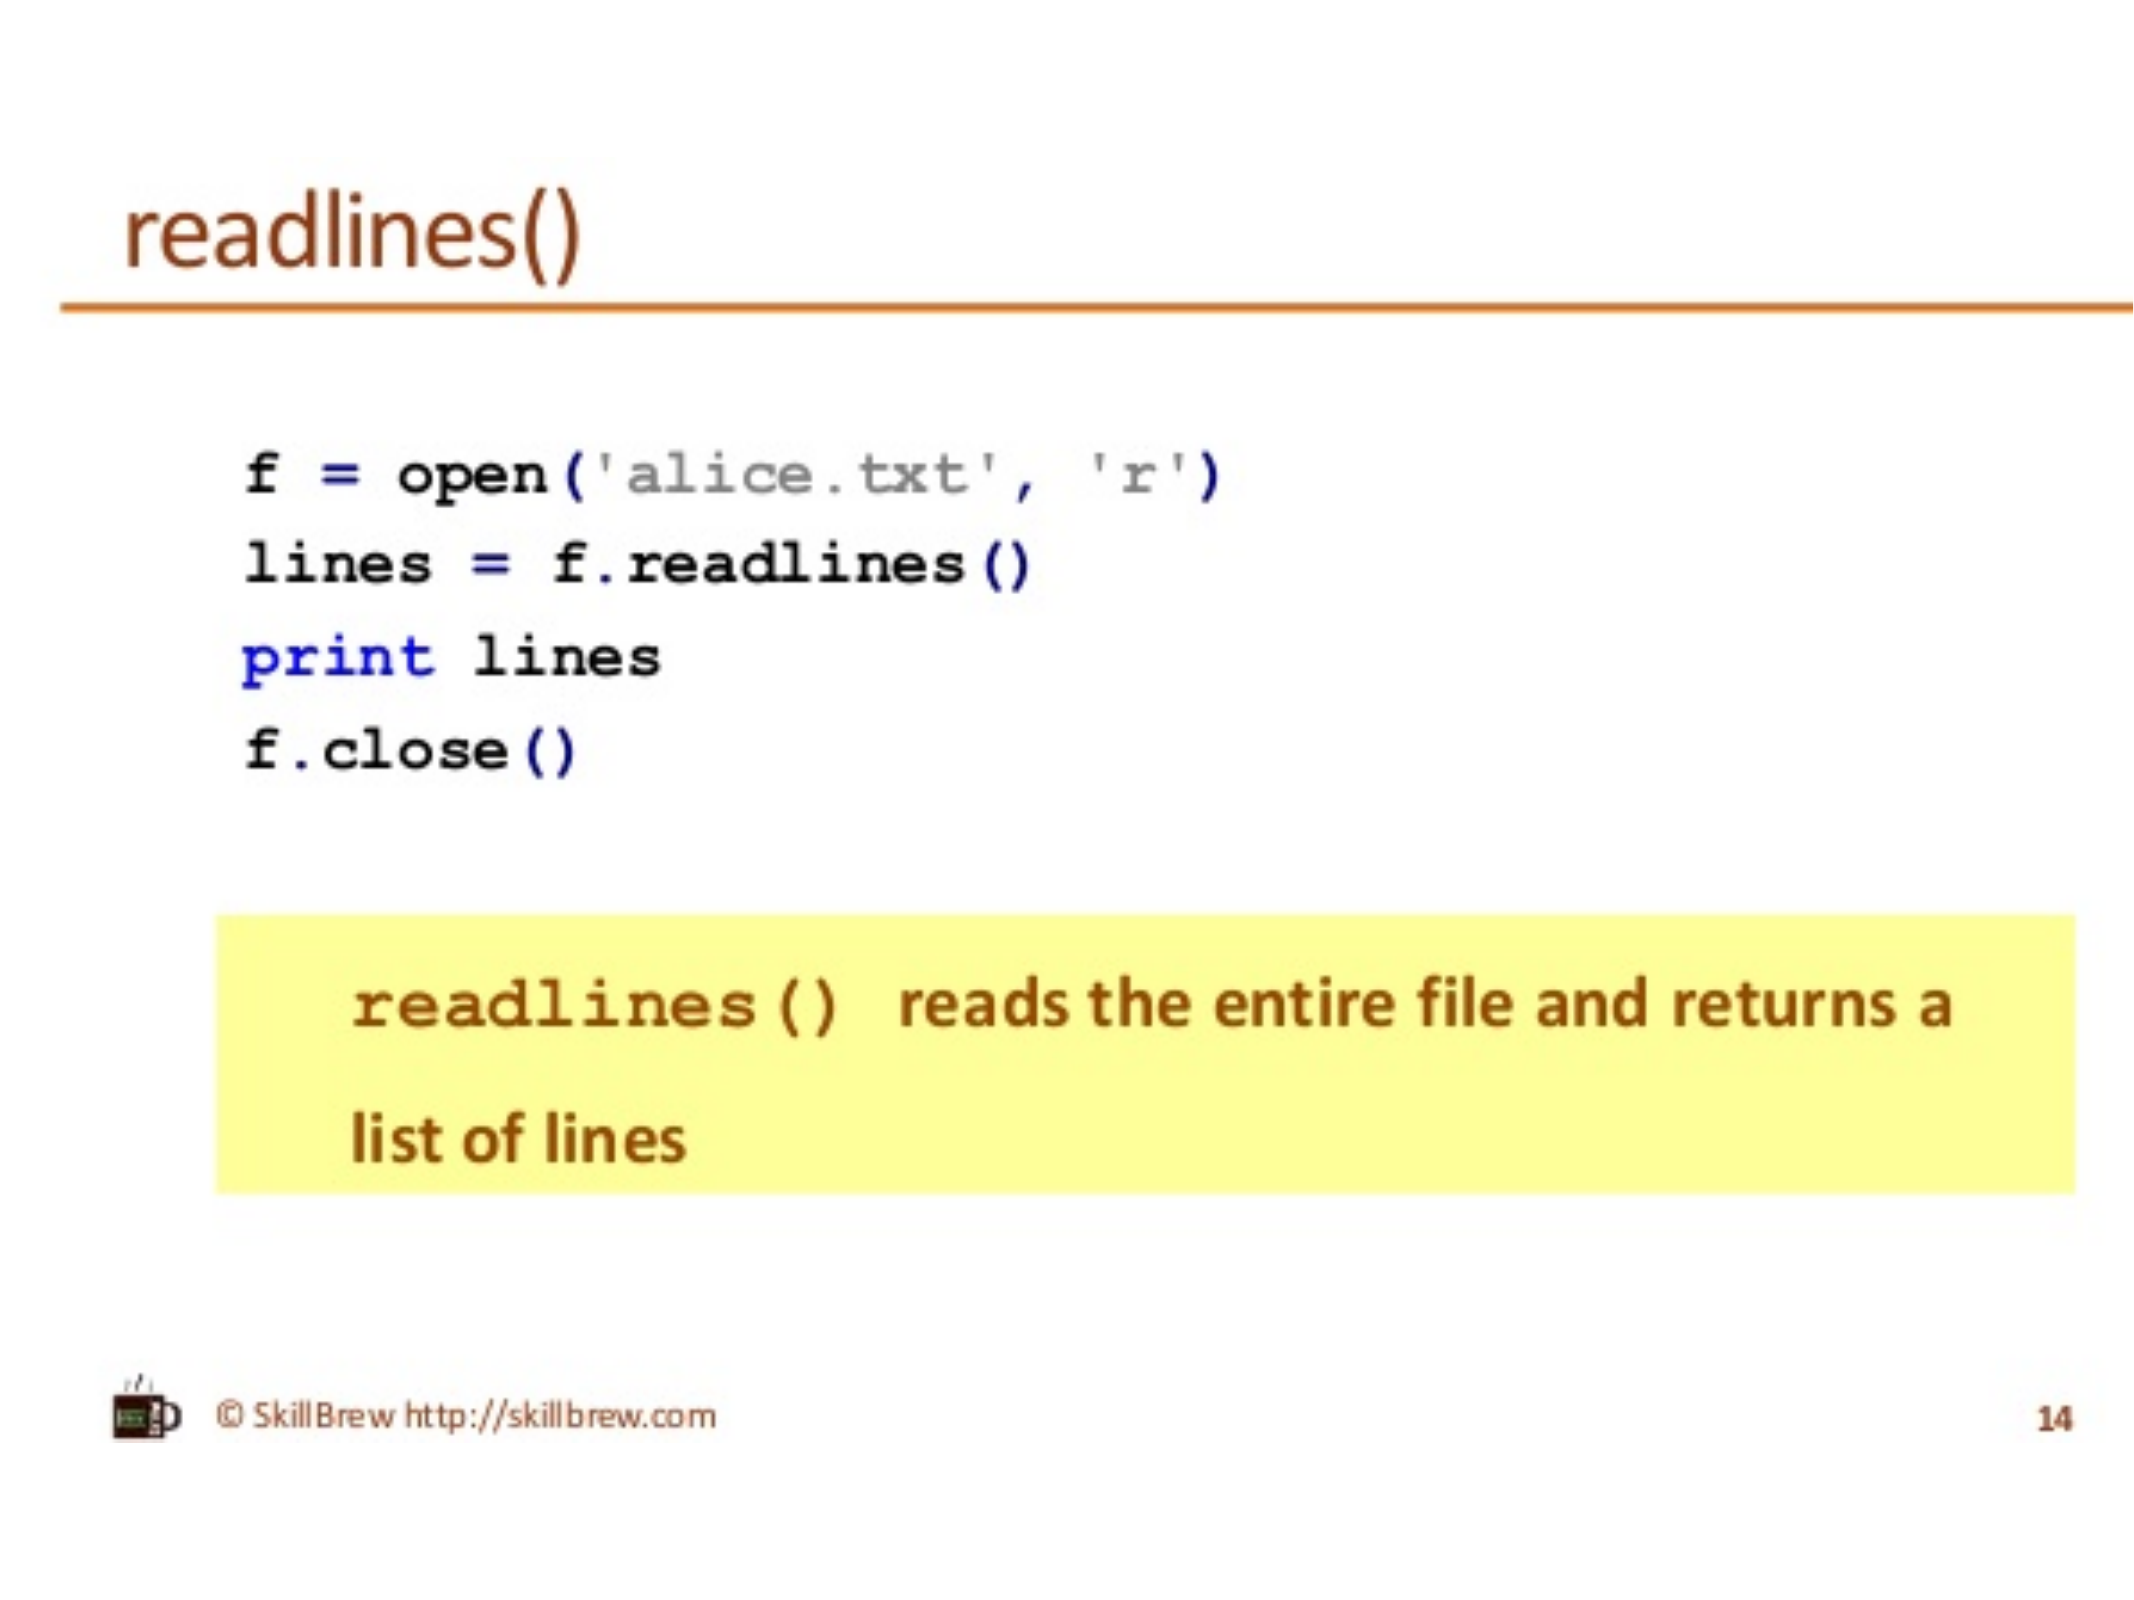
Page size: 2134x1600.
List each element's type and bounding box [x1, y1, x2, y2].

picture [0, 157, 2134, 1443]
